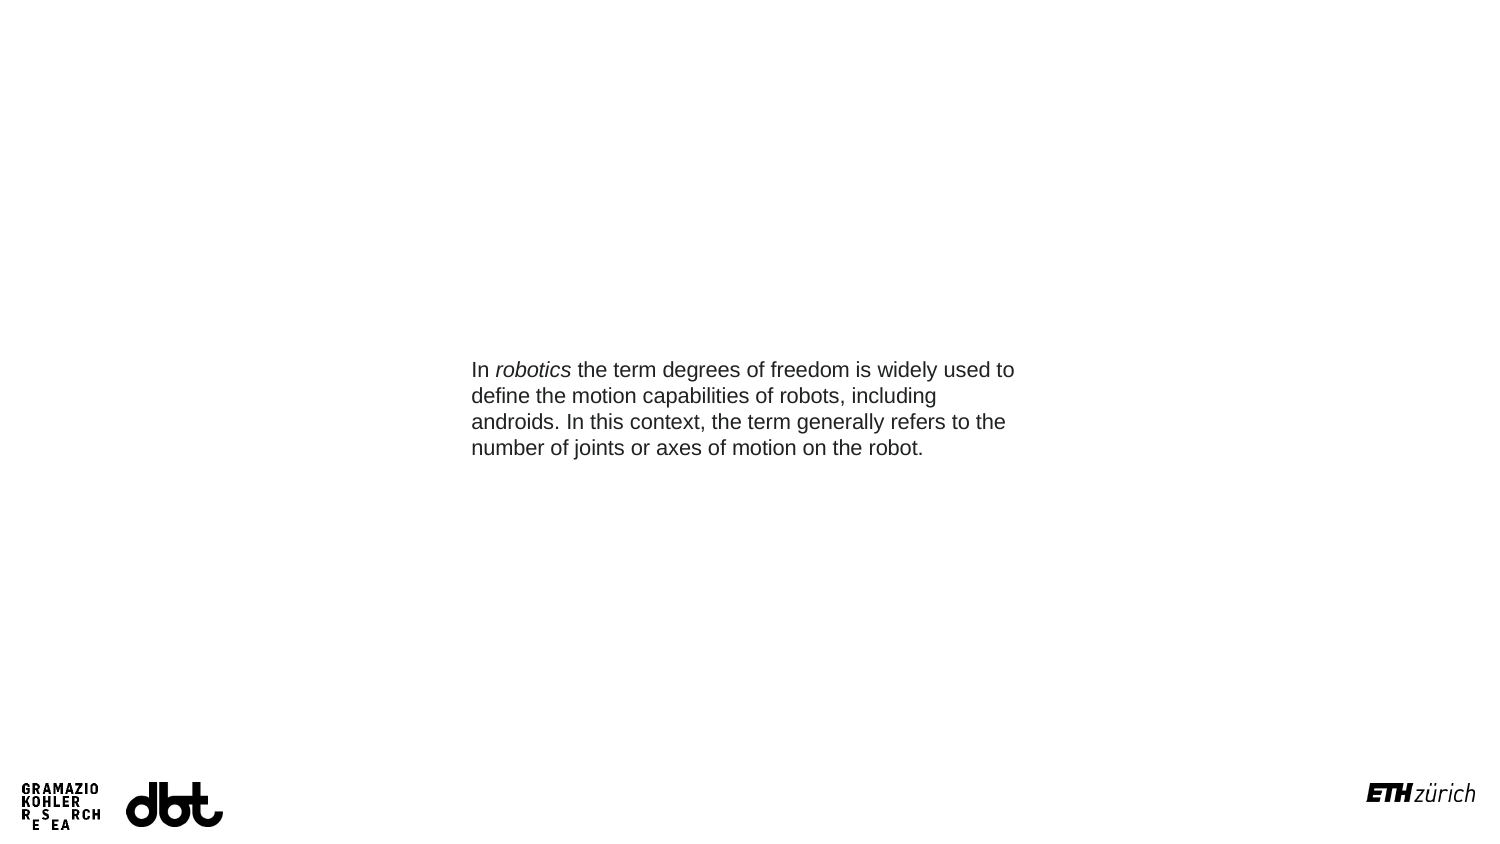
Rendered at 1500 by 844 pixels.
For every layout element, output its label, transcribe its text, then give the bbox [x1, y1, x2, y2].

text_box In robotics the term degrees of freedom is widely used to define the motion capabilities of robots, including androids. In this context, the term generally refers to the number of joints or axes of motion on the robot. [456, 340, 1044, 502]
picture [1366, 783, 1475, 802]
picture [22, 783, 100, 830]
picture [126, 782, 223, 827]
